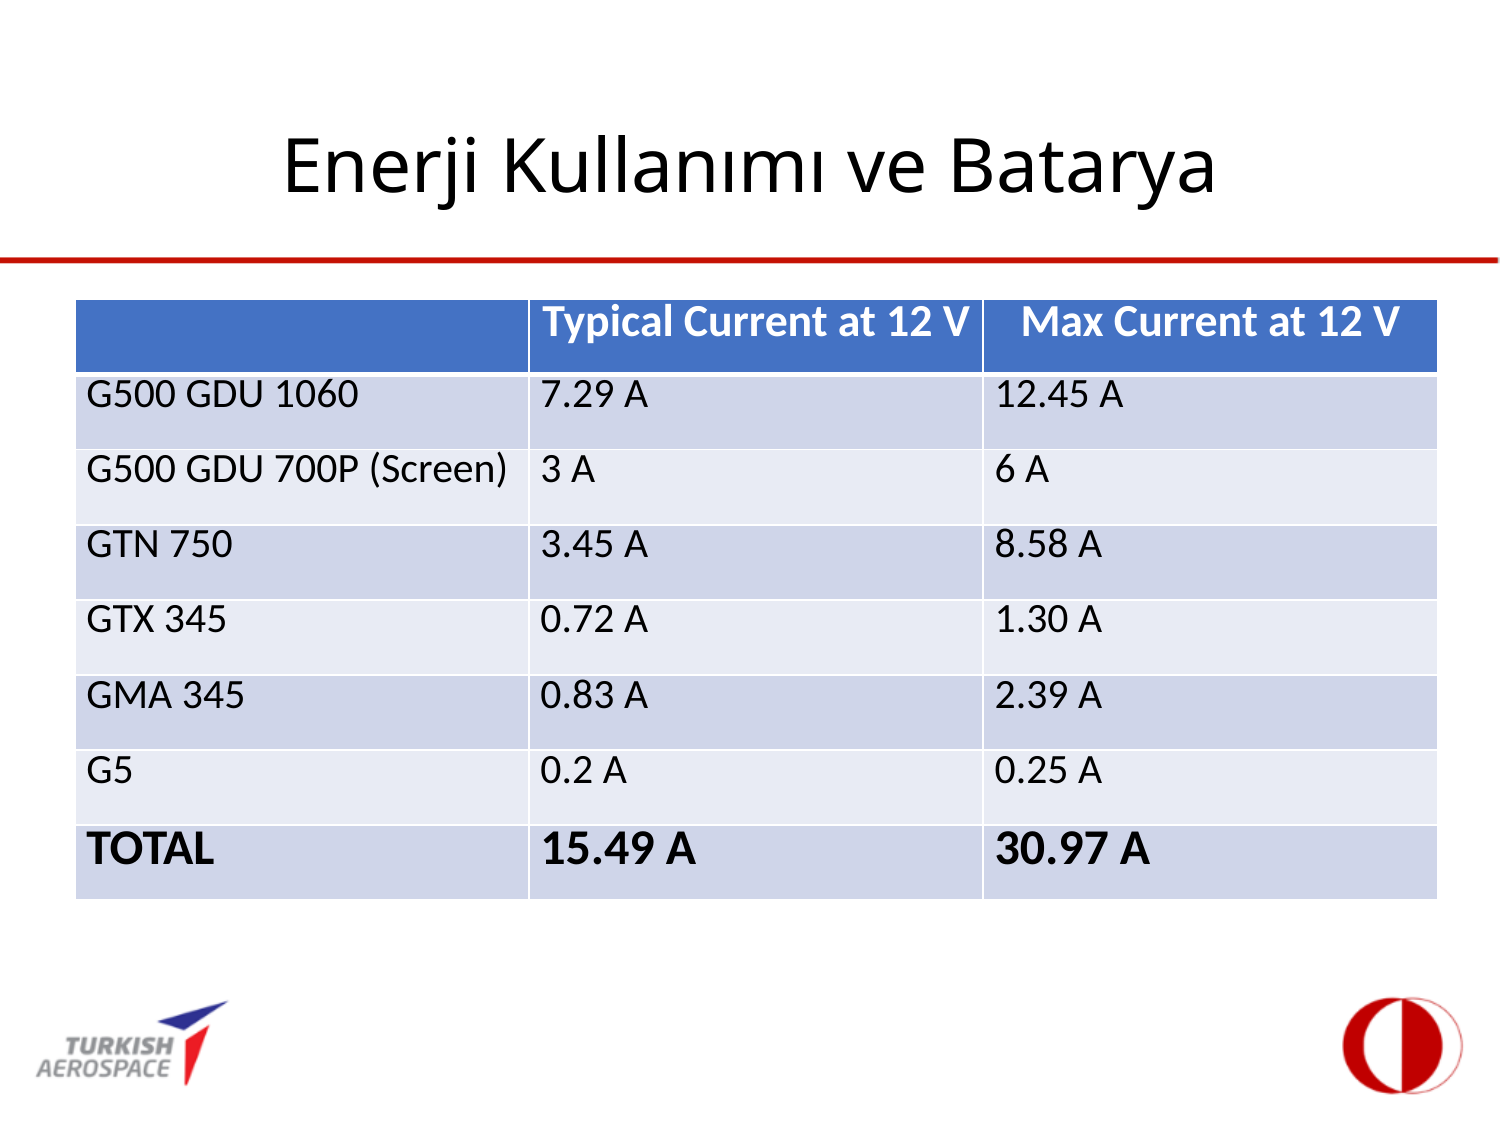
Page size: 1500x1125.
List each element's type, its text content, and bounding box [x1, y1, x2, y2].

table_cell G500 GDU 700P (Screen) [76, 450, 528, 524]
table_cell 8.58 A [984, 526, 1437, 599]
picture [0, 0, 1500, 1125]
table_cell 15.49 A [530, 826, 982, 899]
table_header Typical Current at 12 V [530, 300, 982, 372]
table_cell G500 GDU 1060 [76, 377, 528, 449]
table_header Max Current at 12 V [984, 300, 1437, 372]
title Enerji Kullanımı ve Batarya [103, 59, 1397, 278]
table_cell GMA 345 [76, 676, 528, 749]
table_cell 0.72 A [530, 601, 982, 674]
table_cell GTX 345 [76, 601, 528, 674]
table_cell 0.83 A [530, 676, 982, 749]
table_cell 0.2 A [530, 751, 982, 824]
table_cell 1.30 A [984, 601, 1437, 674]
table_cell GTN 750 [76, 526, 528, 599]
table_cell 3.45 A [530, 526, 982, 599]
table_header [76, 300, 528, 372]
table_cell 7.29 A [530, 377, 982, 449]
table_cell 6 A [984, 450, 1437, 524]
table_cell 30.97 A [984, 826, 1437, 899]
table_cell 3 A [530, 450, 982, 524]
table_cell 2.39 A [984, 676, 1437, 749]
table_cell 0.25 A [984, 751, 1437, 824]
table_cell 12.45 A [984, 377, 1437, 449]
table_cell G5 [76, 751, 528, 824]
table_cell TOTAL [76, 826, 528, 899]
